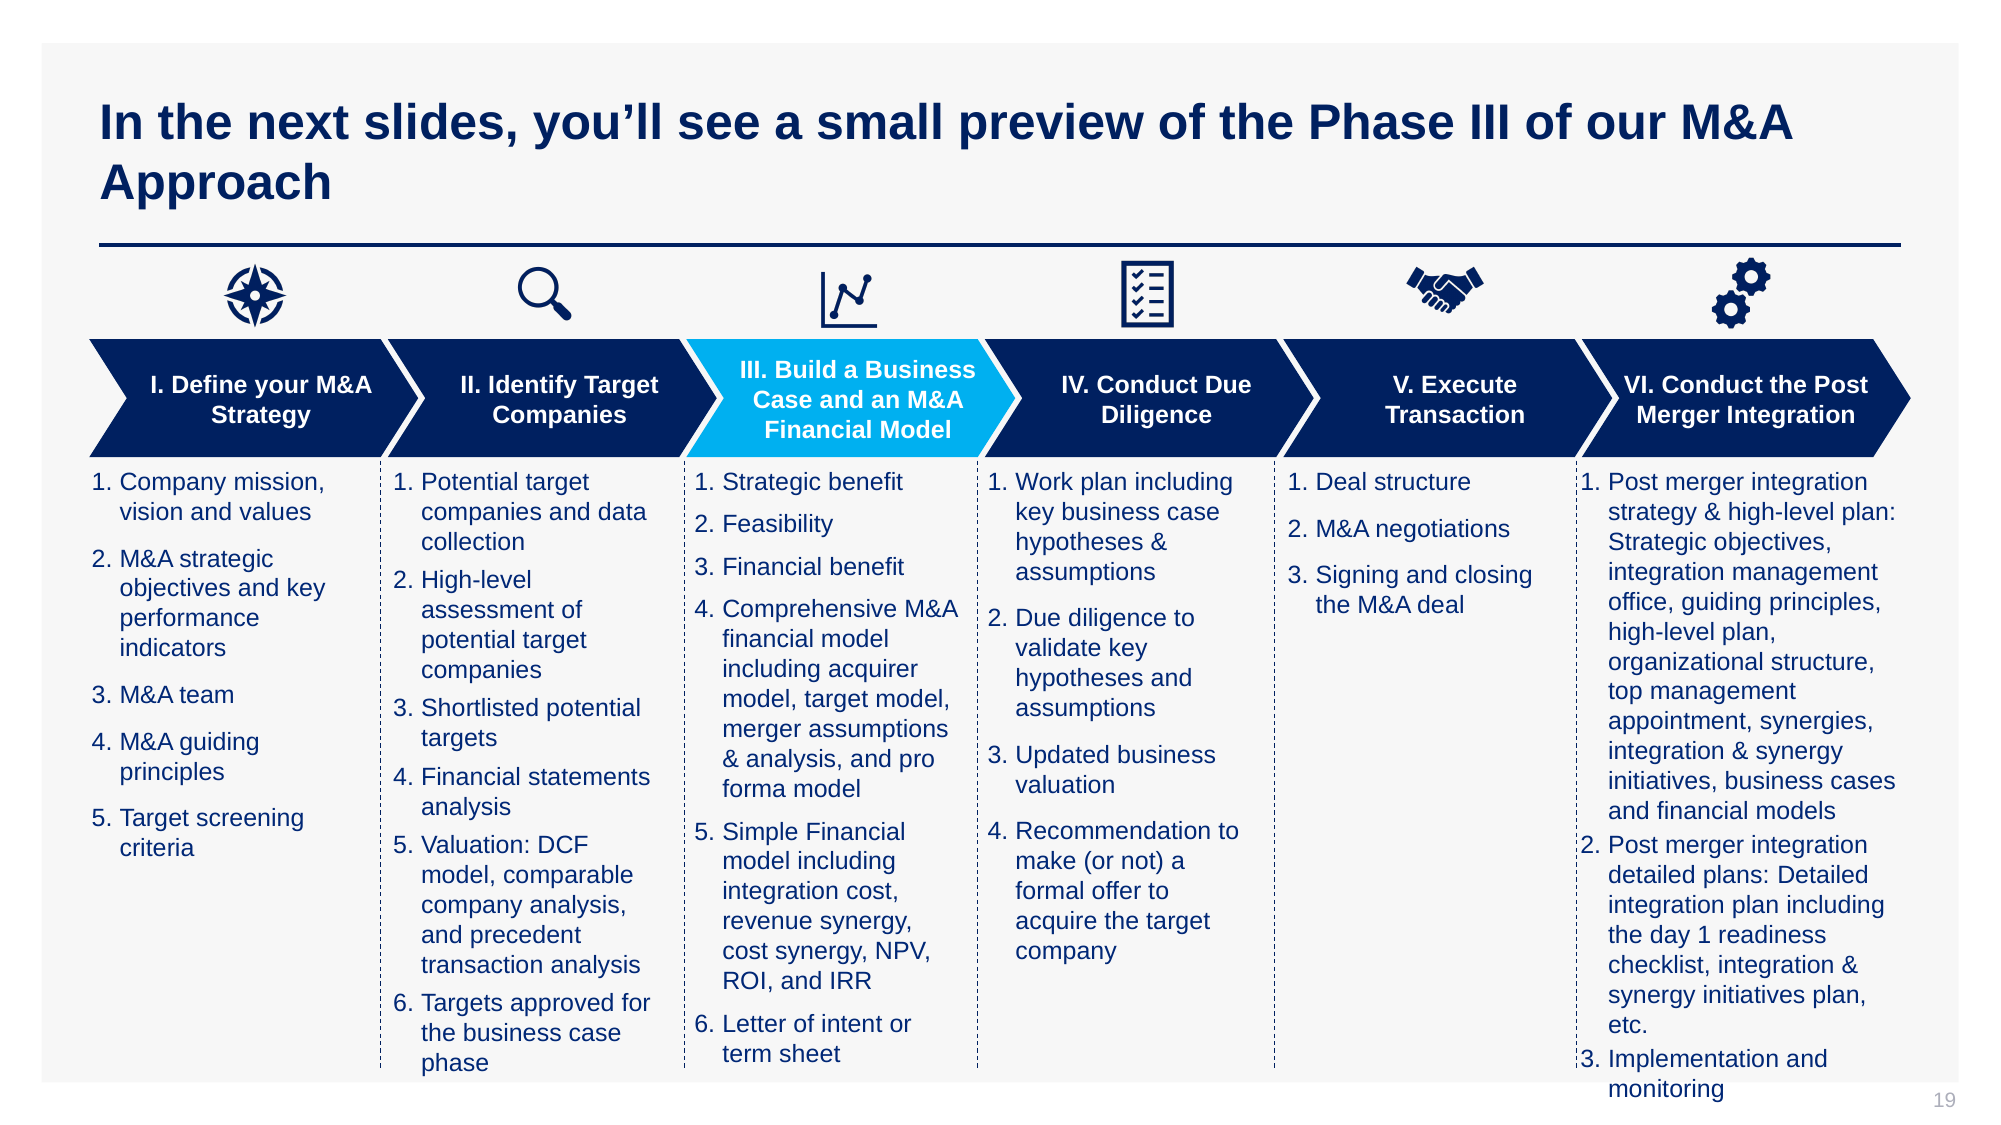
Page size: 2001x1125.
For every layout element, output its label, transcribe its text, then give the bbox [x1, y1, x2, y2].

slide_number 19 [1506, 1088, 1957, 1119]
picture [1107, 254, 1188, 334]
picture [512, 261, 577, 326]
picture [215, 255, 295, 336]
text_box Work plan including key business case hypotheses & assumptions Due diligence to validate key hypotheses and assumptions Updated business valuation Recommendation to make (or not) a formal offer to acquire the target company [987, 458, 1269, 972]
text_box III. Build a Business Case and an M&A Financial Model [686, 339, 1016, 458]
text_box Post merger integration strategy & high-level plan: Strategic objectives, integration management office, guiding principles, high-level plan, organizational structure, top management appointment, synergies, integration & synergy initiatives, business cases and financial models Post merger integration detailed plans: Detailed integration plan including the day 1 readiness checklist, integration & synergy initiatives plan, etc. Implementation and monitoring [1580, 458, 1929, 1110]
text_box IV. Conduct Due Diligence [984, 339, 1314, 458]
picture [811, 261, 887, 337]
text_box V. Execute Transaction [1283, 339, 1613, 458]
text_box Strategic benefit Feasibility Financial benefit Comprehensive M&A financial model including acquirer model, target model, merger assumptions & analysis, and pro forma model Simple Financial model including integration cost, revenue synergy, cost synergy, NPV, ROI, and IRR Letter of intent or term sheet [694, 458, 976, 1075]
text_box Company mission, vision and values M&A strategic objectives and key performance indicators M&A team M&A guiding principles Target screening criteria [91, 458, 373, 916]
text_box VI. Conduct the Post Merger Integration [1581, 339, 1911, 458]
picture [1402, 247, 1488, 333]
title In the next slides, you’ll see a small preview of the Phase III of our M&A Approach [84, 59, 1901, 239]
text_box I. Define your M&A Strategy [89, 339, 419, 458]
text_box II. Identify Target Companies [387, 339, 717, 458]
picture [1697, 250, 1784, 336]
text_box Deal structure M&A negotiations Signing and closing the M&A deal [1287, 458, 1569, 626]
text_box Potential target companies and data collection High-level assessment of potential target companies Shortlisted potential targets Financial statements analysis Valuation: DCF model, comparable company analysis, and precedent transaction analysis Targets approved for the business case phase [393, 458, 674, 1084]
